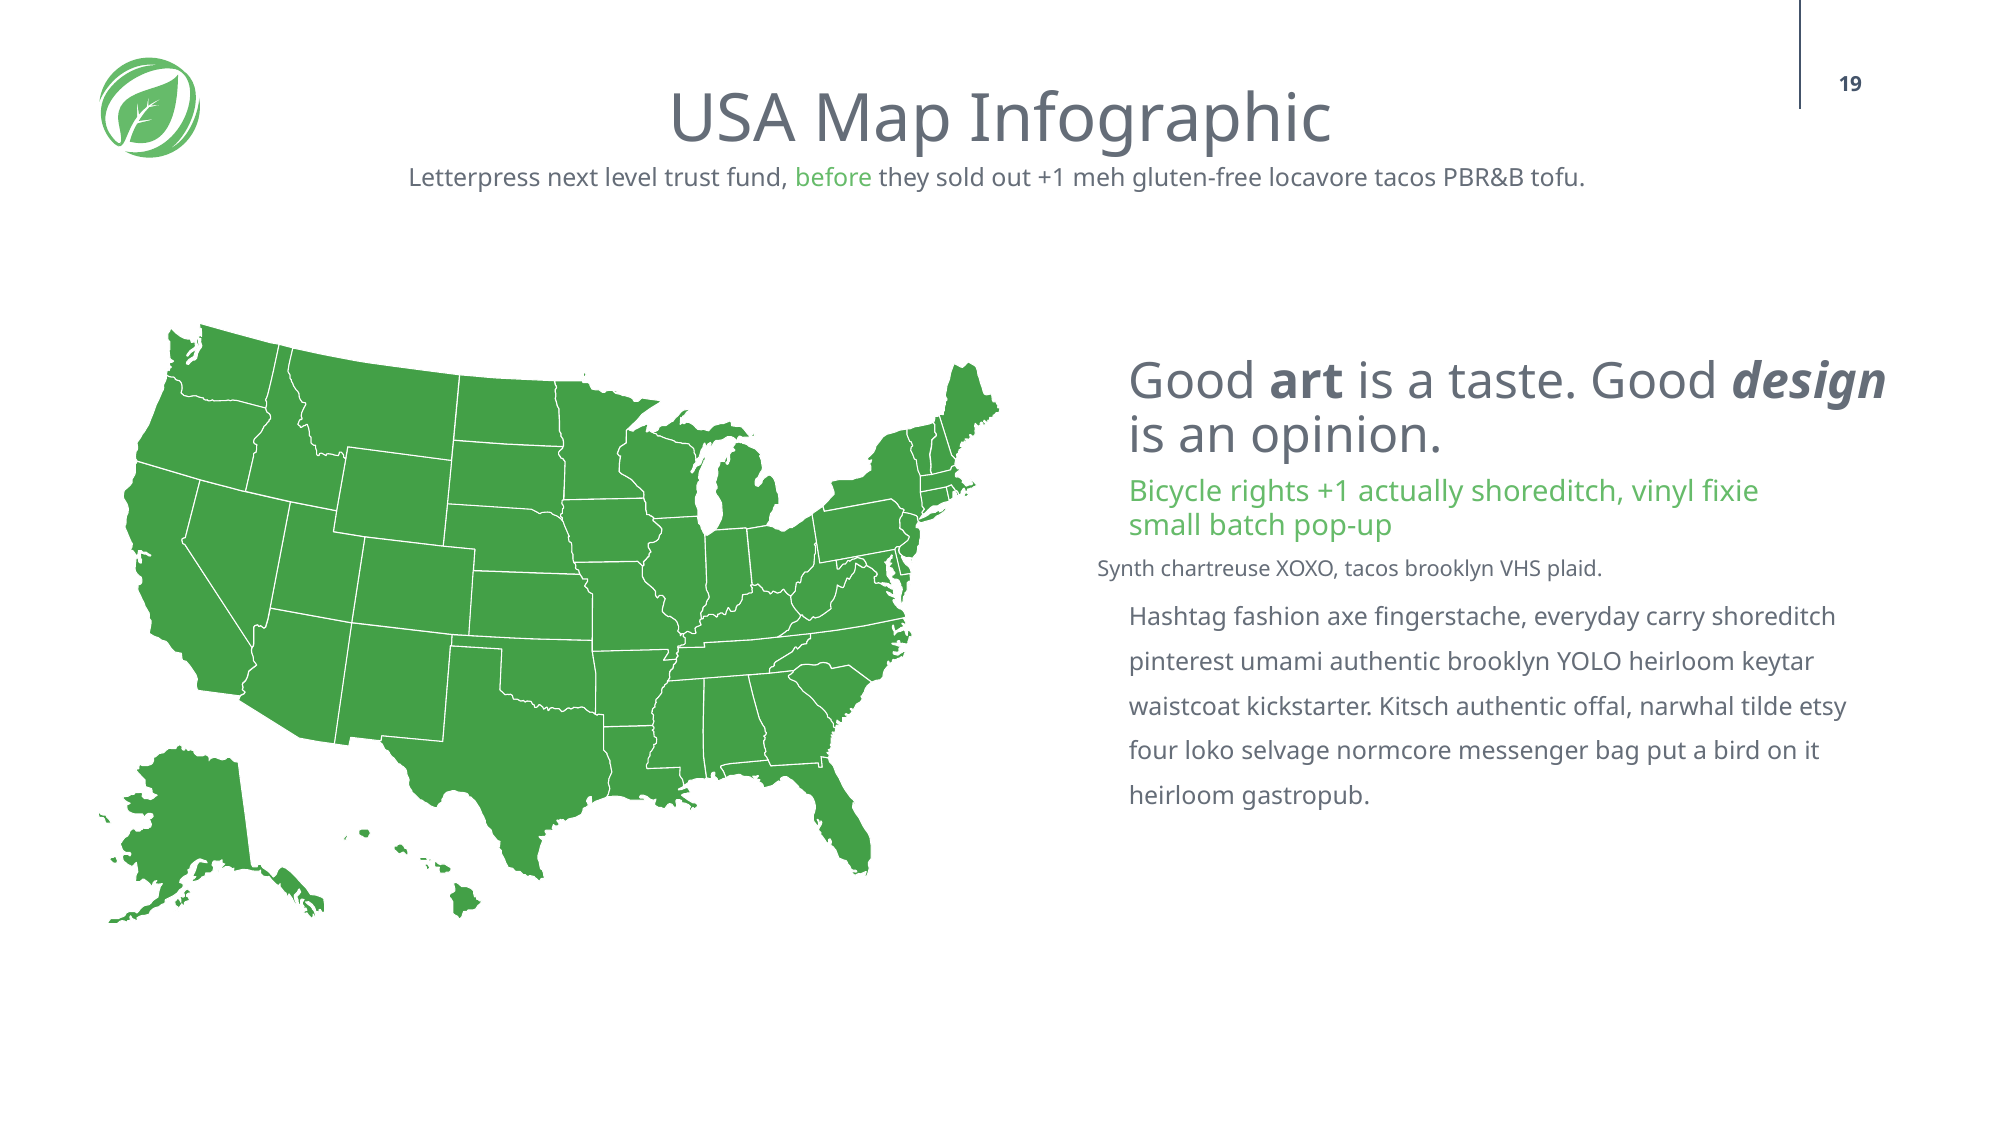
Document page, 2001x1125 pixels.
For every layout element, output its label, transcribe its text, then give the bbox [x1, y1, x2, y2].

text_box Letterpress next level trust fund, before they sold out +1 meh gluten-free locavore tacos PBR&B tofu. [393, 154, 1609, 199]
text_box Good art is a taste. Good design is an opinion. [1114, 347, 1944, 471]
text_box Hashtag fashion axe fingerstache, everyday carry shoreditch pinterest umami authentic brooklyn YOLO heirloom keytar waistcoat kickstarter. Kitsch authentic offal, narwhal tilde etsy four loko selvage normcore messenger bag put a bird on it heirloom gastropub. [1114, 578, 1913, 818]
text_box Bicycle rights +1 actually shoreditch, vinyl fixie small batch pop-up [1114, 464, 1822, 550]
text_box Synth chartreuse XOXO, tacos brooklyn VHS plaid. [1082, 538, 1619, 588]
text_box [98, 323, 1000, 924]
text_box USA Map Infographic [381, 66, 1621, 162]
